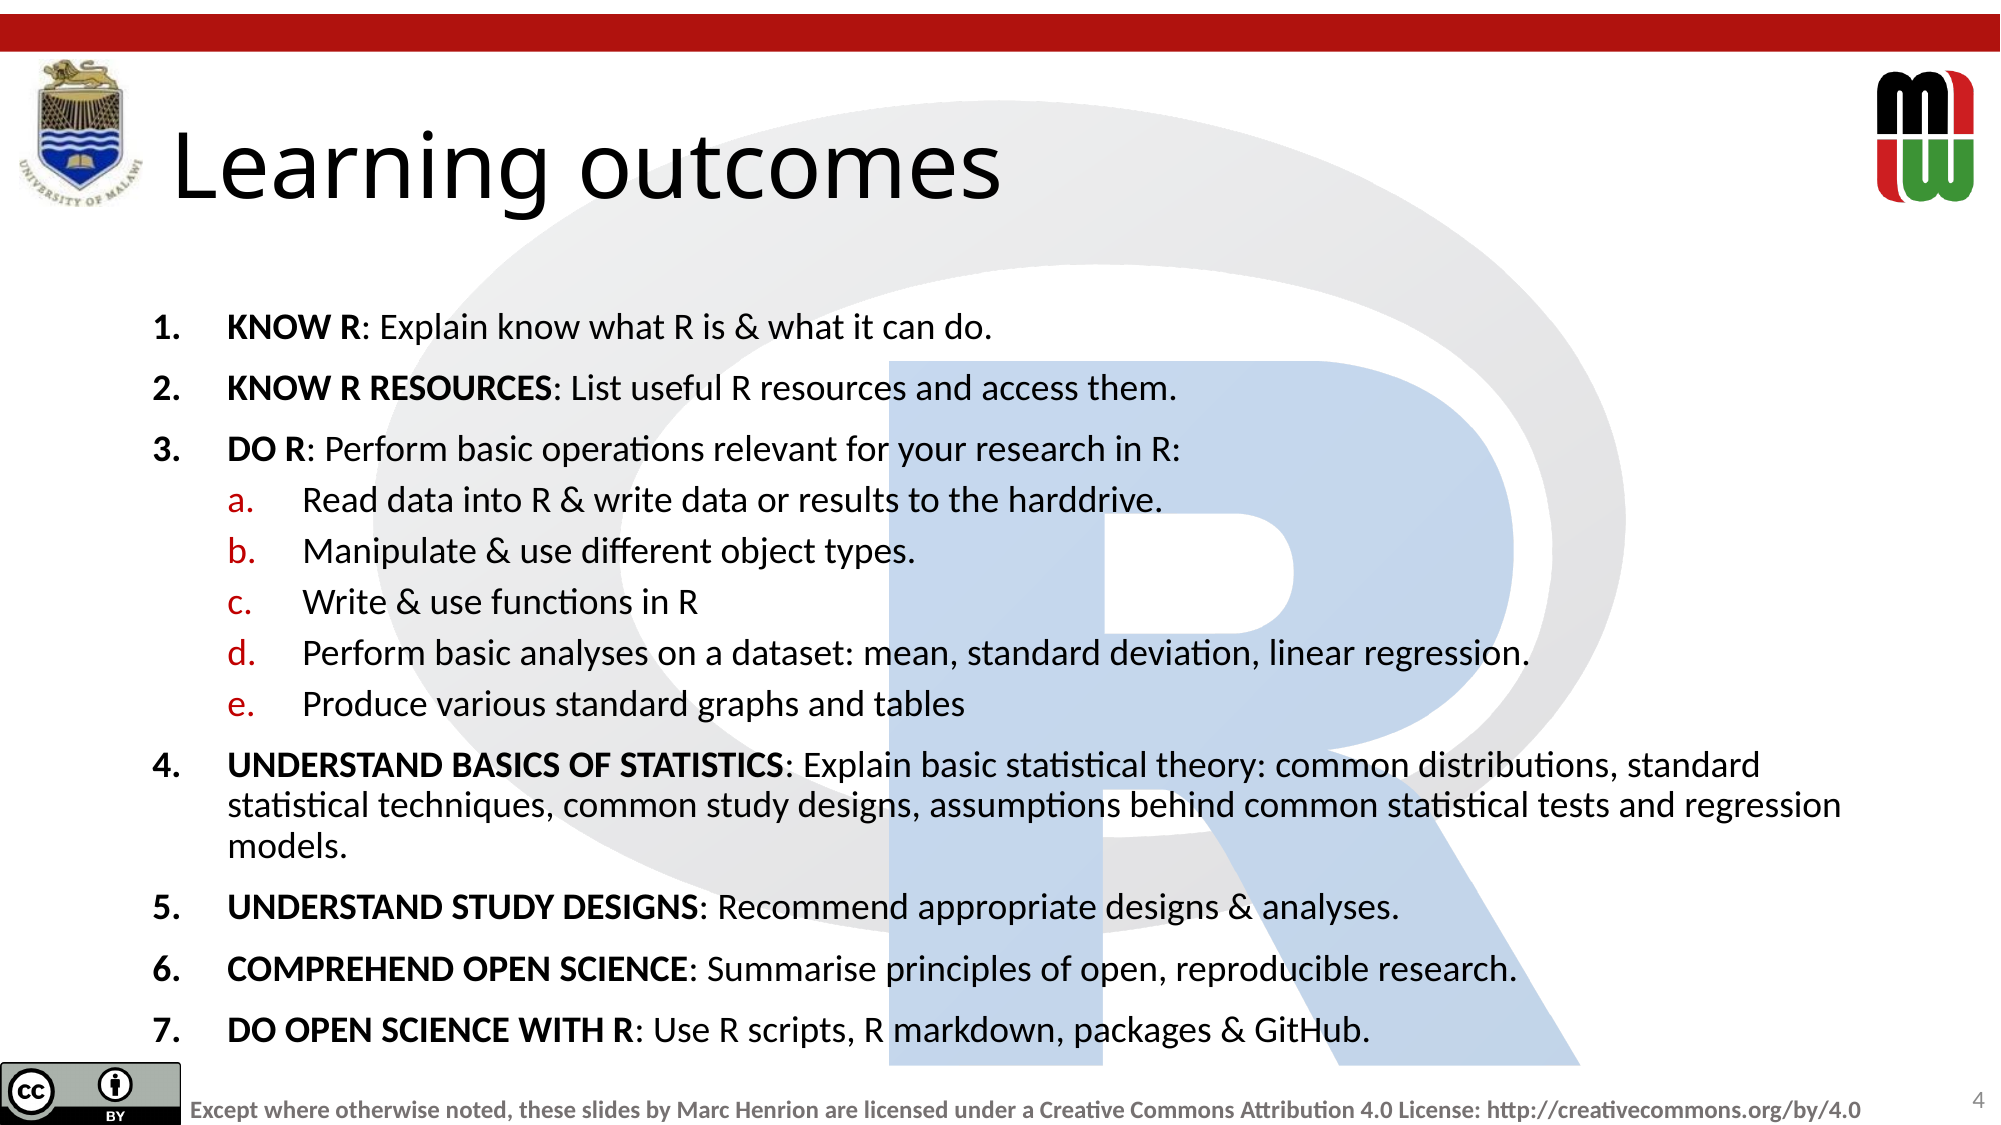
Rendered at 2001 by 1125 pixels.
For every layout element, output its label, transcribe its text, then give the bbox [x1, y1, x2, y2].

list KNOW R: Explain know what R is & what it can do. KNOW R RESOURCES: List useful R resources and access them. DO R: Perform basic operations relevant for your research in R: Read data into R & write data or results to the harddrive. Manipulate & use different object types. Write & use functions in R Perform basic analyses on a dataset: mean, standard deviation, linear regression. Produce various standard graphs and tables UNDERSTAND BASICS OF STATISTICS: Explain basic statistical theory: common distributions, standard statistical techniques, common study designs, assumptions behind common statistical tests and regression models. UNDERSTAND STUDY DESIGNS: Recommend appropriate designs & analyses. COMPREHEND OPEN SCIENCE: Summarise principles of open, reproducible research. DO OPEN SCIENCE WITH R: Use R scripts, R markdown, packages & GitHub. [137, 299, 1863, 1066]
title Learning outcomes [155, 59, 1851, 278]
slide_number 4 [1550, 1073, 2000, 1125]
picture [0, 1062, 181, 1125]
picture [19, 59, 143, 207]
